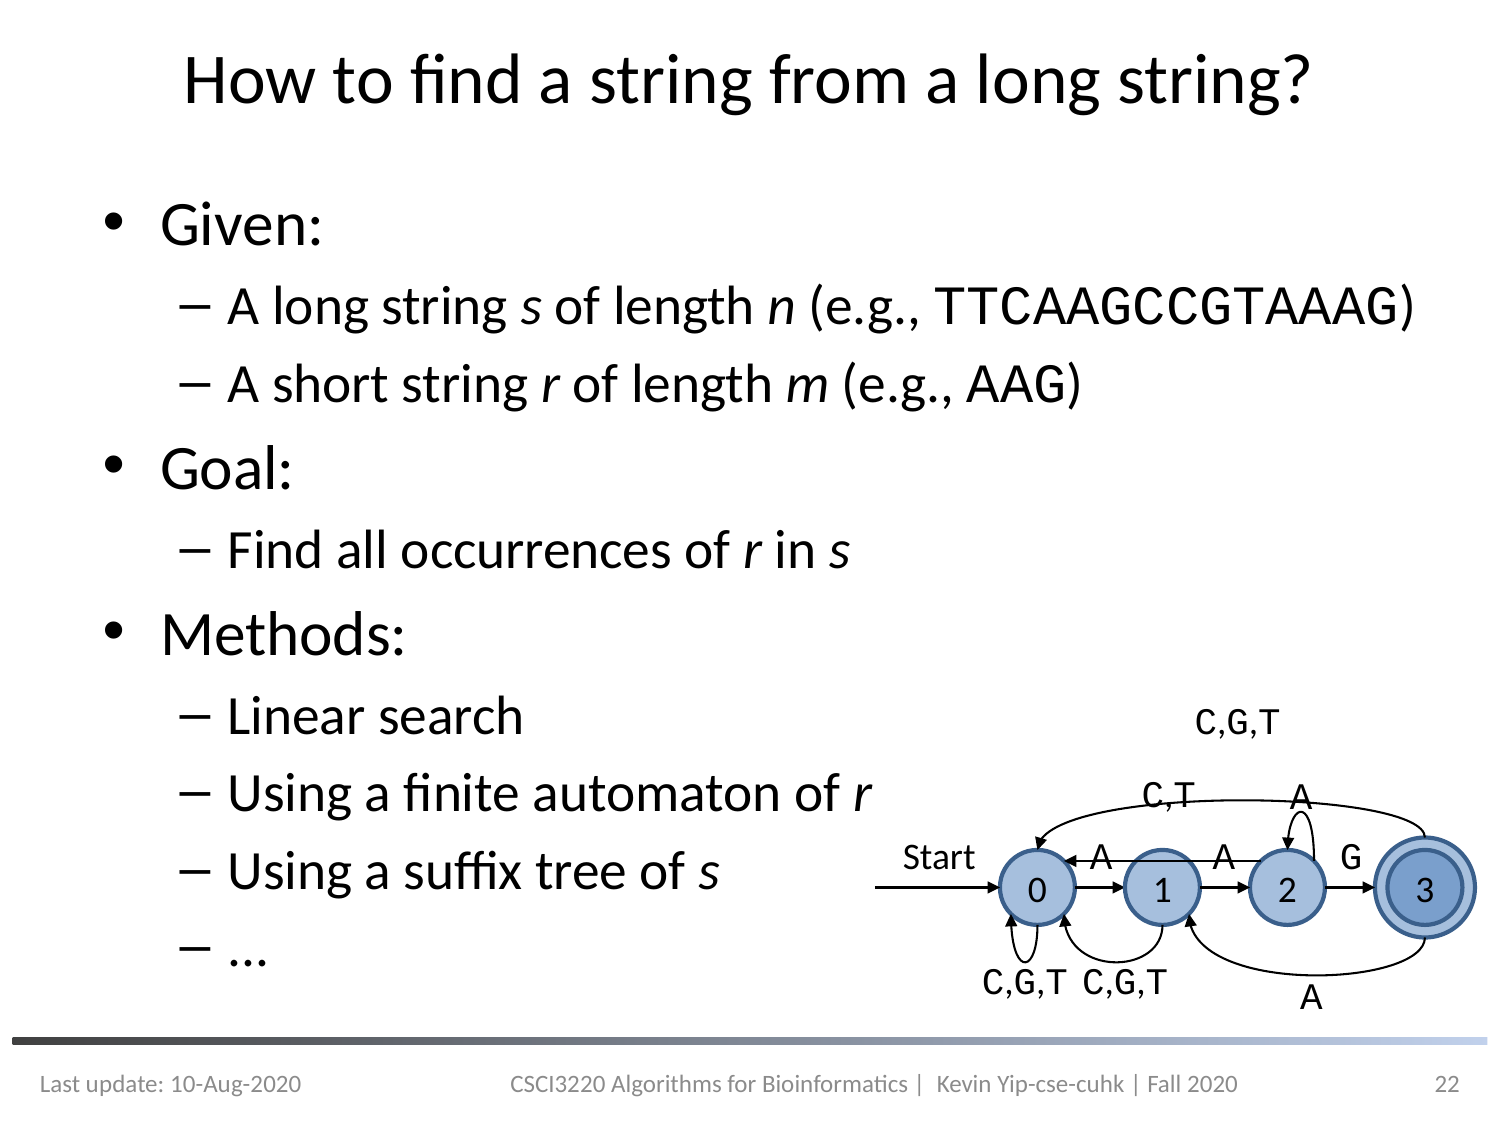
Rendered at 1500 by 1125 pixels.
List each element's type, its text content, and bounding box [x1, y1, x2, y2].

list Given: A long string s of length n (e.g., TTCAAGCCGTAAAG) A short string r of length m (e.g., AAG) Goal: Find all occurrences of r in s Methods: Linear search Using a finite automaton of r Using a suffix tree of s ... [87, 174, 1438, 1005]
footer CSCI3220 Algorithms for Bioinformatics | Kevin Yip-cse-cuhk | Fall 2020 [437, 1052, 1312, 1113]
slide_number Last update: 10-Aug-2020 [24, 1052, 437, 1113]
slide_number 22 [1312, 1052, 1475, 1113]
title How to find a string from a long string? [75, 0, 1425, 150]
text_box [874, 689, 1476, 1026]
